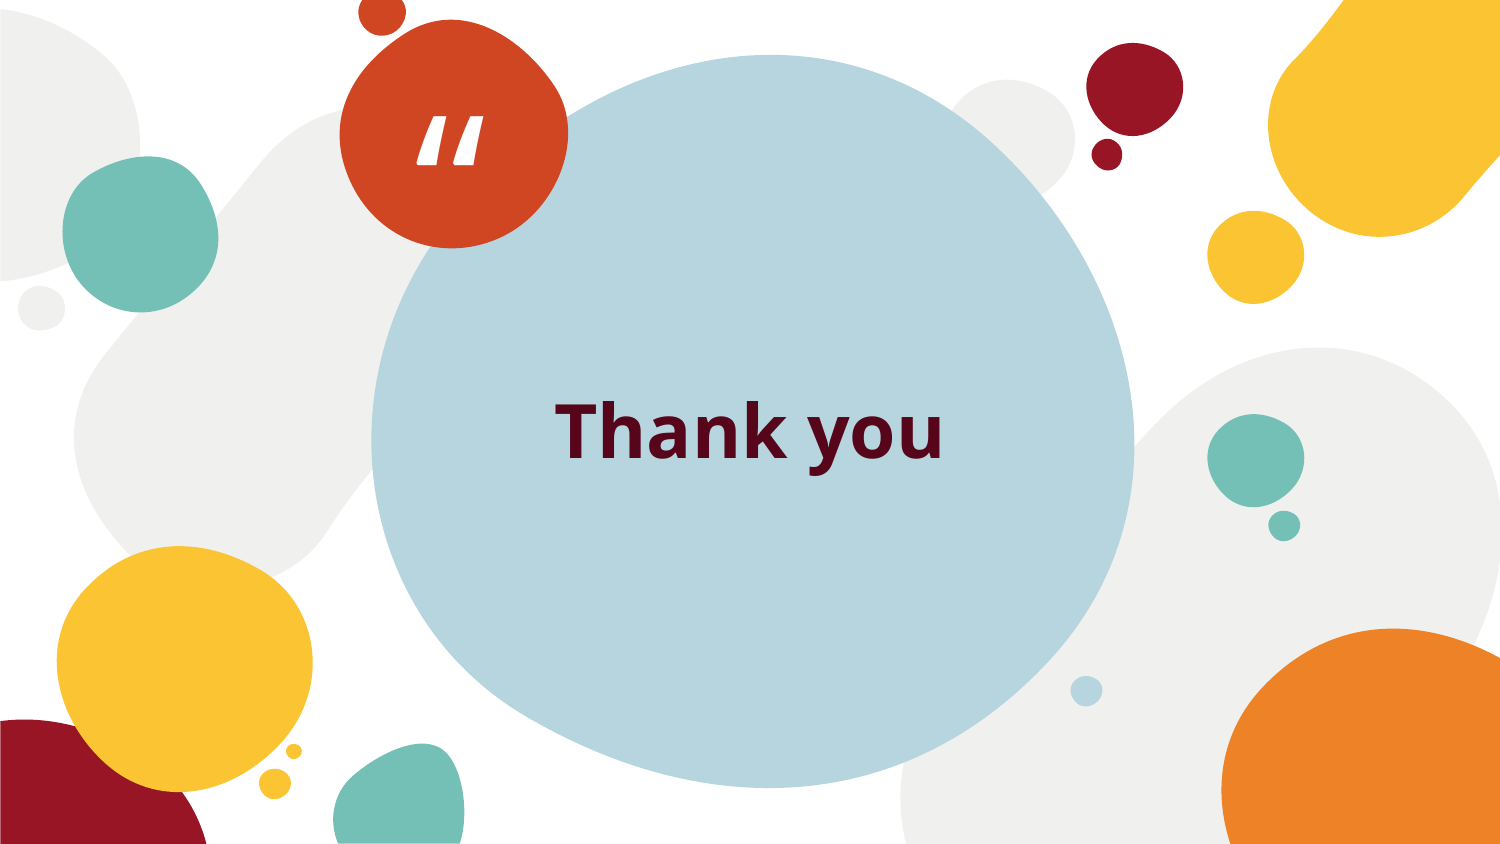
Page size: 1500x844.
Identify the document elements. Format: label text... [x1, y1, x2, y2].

list Thank you [451, 354, 1049, 490]
